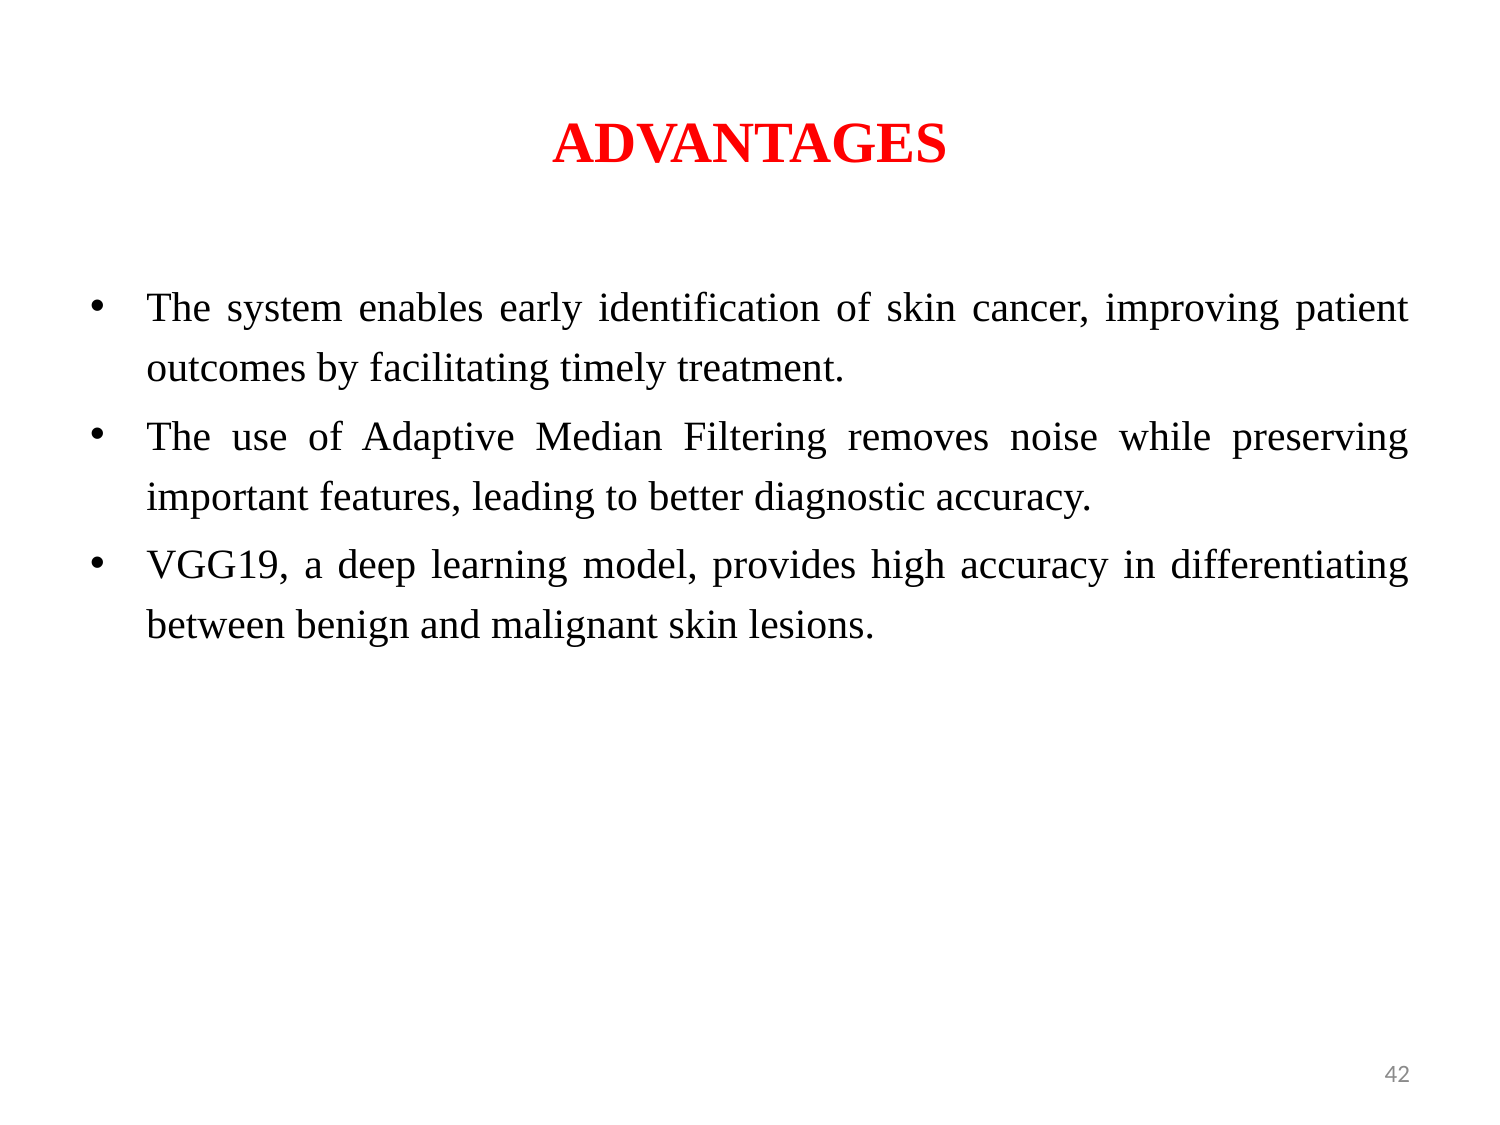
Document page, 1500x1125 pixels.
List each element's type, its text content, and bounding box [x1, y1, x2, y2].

title ADVANTAGES [75, 45, 1425, 233]
list The system enables early identification of skin cancer, improving patient outcomes by facilitating timely treatment. The use of Adaptive Median Filtering removes noise while preserving important features, leading to better diagnostic accuracy. VGG19, a deep learning model, provides high accuracy in differentiating between benign and malignant skin lesions. [75, 262, 1425, 1005]
slide_number 42 [1074, 1042, 1425, 1103]
